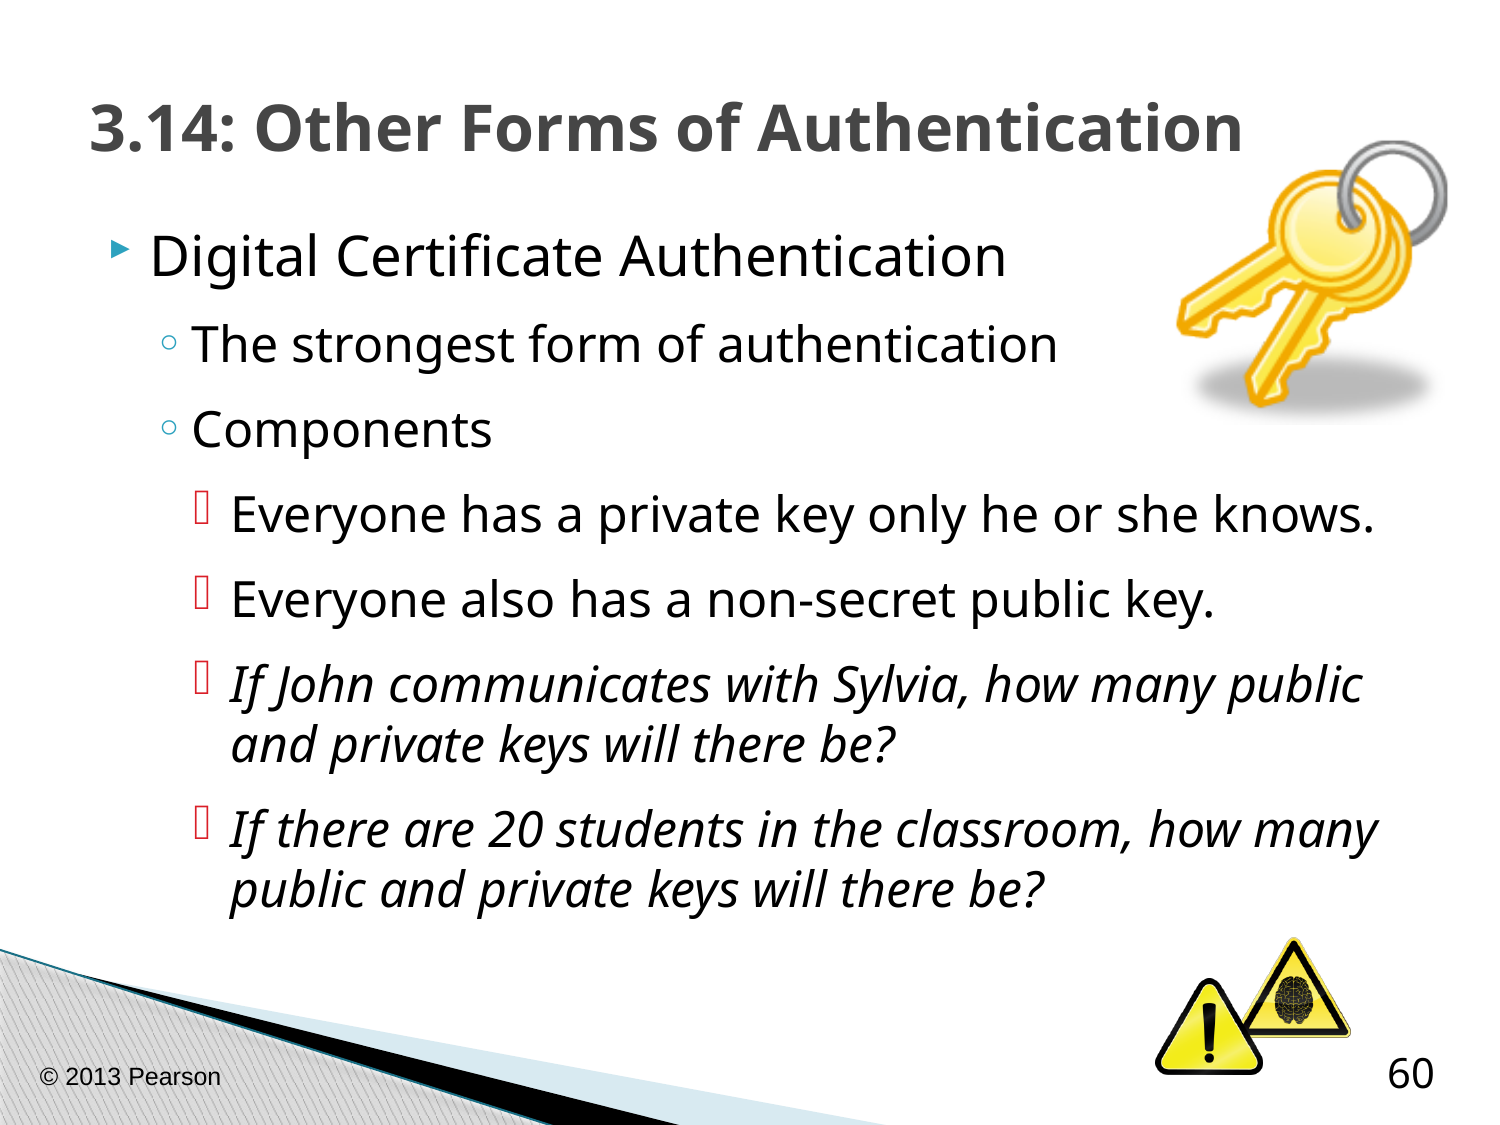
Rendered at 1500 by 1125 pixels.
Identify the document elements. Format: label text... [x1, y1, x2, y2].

picture [1154, 937, 1351, 1076]
picture [1162, 124, 1463, 426]
footer © 2013 Pearson [24, 1050, 238, 1098]
list Digital Certificate Authentication The strongest form of authentication Components Everyone has a private key only he or she knows. Everyone also has a non-secret public key. If John communicates with Sylvia, how many public and private keys will there be? If there are 20 students in the classroom, how many public and private keys will there be? [74, 212, 1426, 970]
slide_number 60 [1325, 1051, 1450, 1112]
title 3.14: Other Forms of Authentication [74, 51, 1425, 200]
